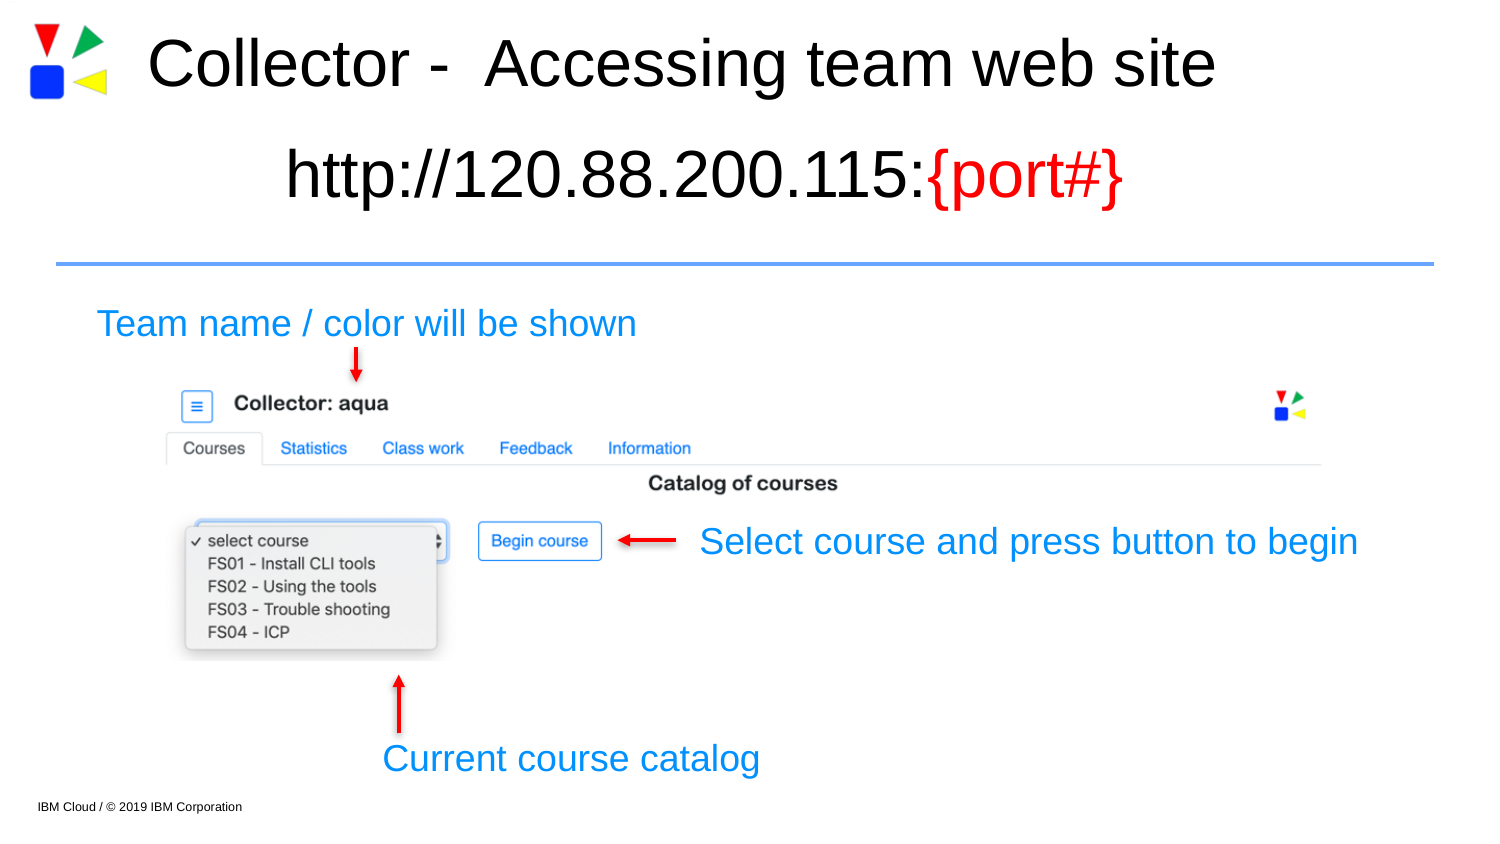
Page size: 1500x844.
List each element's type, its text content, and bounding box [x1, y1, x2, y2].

text_box http://120.88.200.115:{port#} [285, 139, 1156, 222]
footer IBM Cloud / © 2019 IBM Corporation [37, 795, 1088, 818]
title Collector - Accessing team web site [147, 29, 1392, 101]
picture [147, 383, 1336, 662]
text_box Current course catalog [382, 738, 828, 790]
text_box Team name / color will be shown [96, 303, 865, 355]
text_box Select course and press button to begin [1341, 522, 1385, 573]
picture [23, 17, 114, 108]
